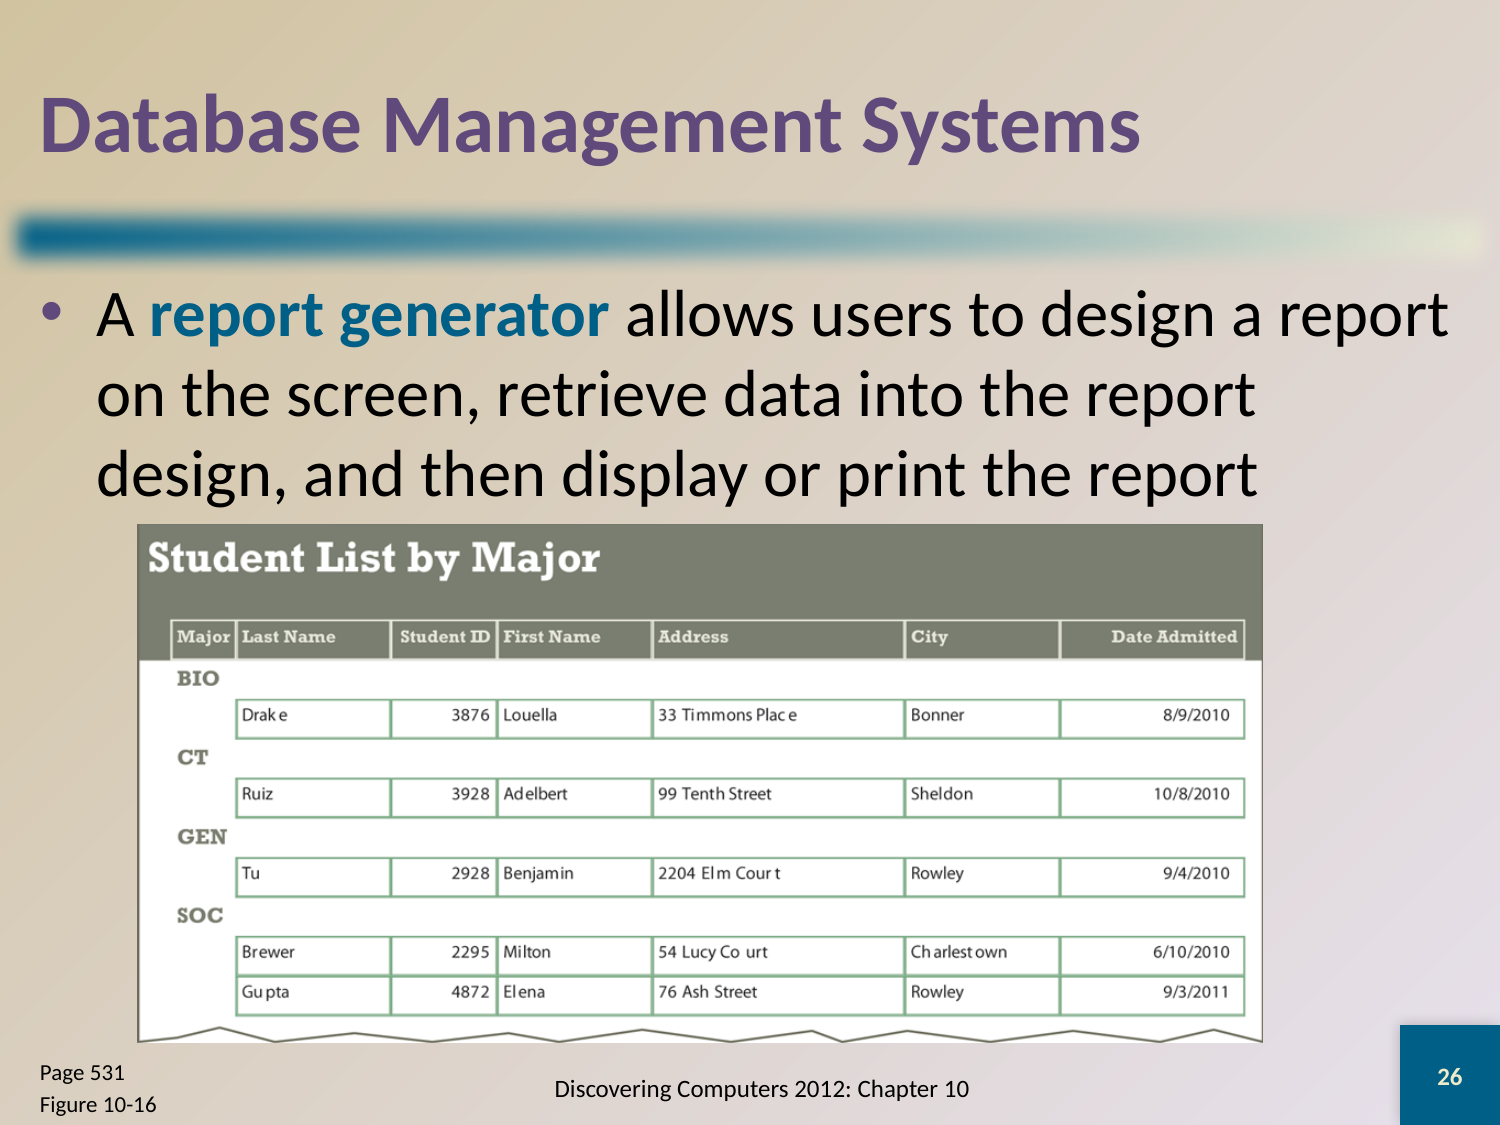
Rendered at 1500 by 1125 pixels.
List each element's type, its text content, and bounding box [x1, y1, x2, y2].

slide_number 26 [1400, 1025, 1500, 1125]
footer Discovering Computers 2012: Chapter 10 [450, 1052, 1075, 1125]
list A report generator allows users to design a report on the screen, retrieve data into the report design, and then display or print the report [24, 262, 1475, 1025]
list Page 531 Figure 10-16 [24, 1050, 300, 1125]
picture [137, 524, 1263, 1043]
title Database Management Systems [24, 24, 1475, 213]
